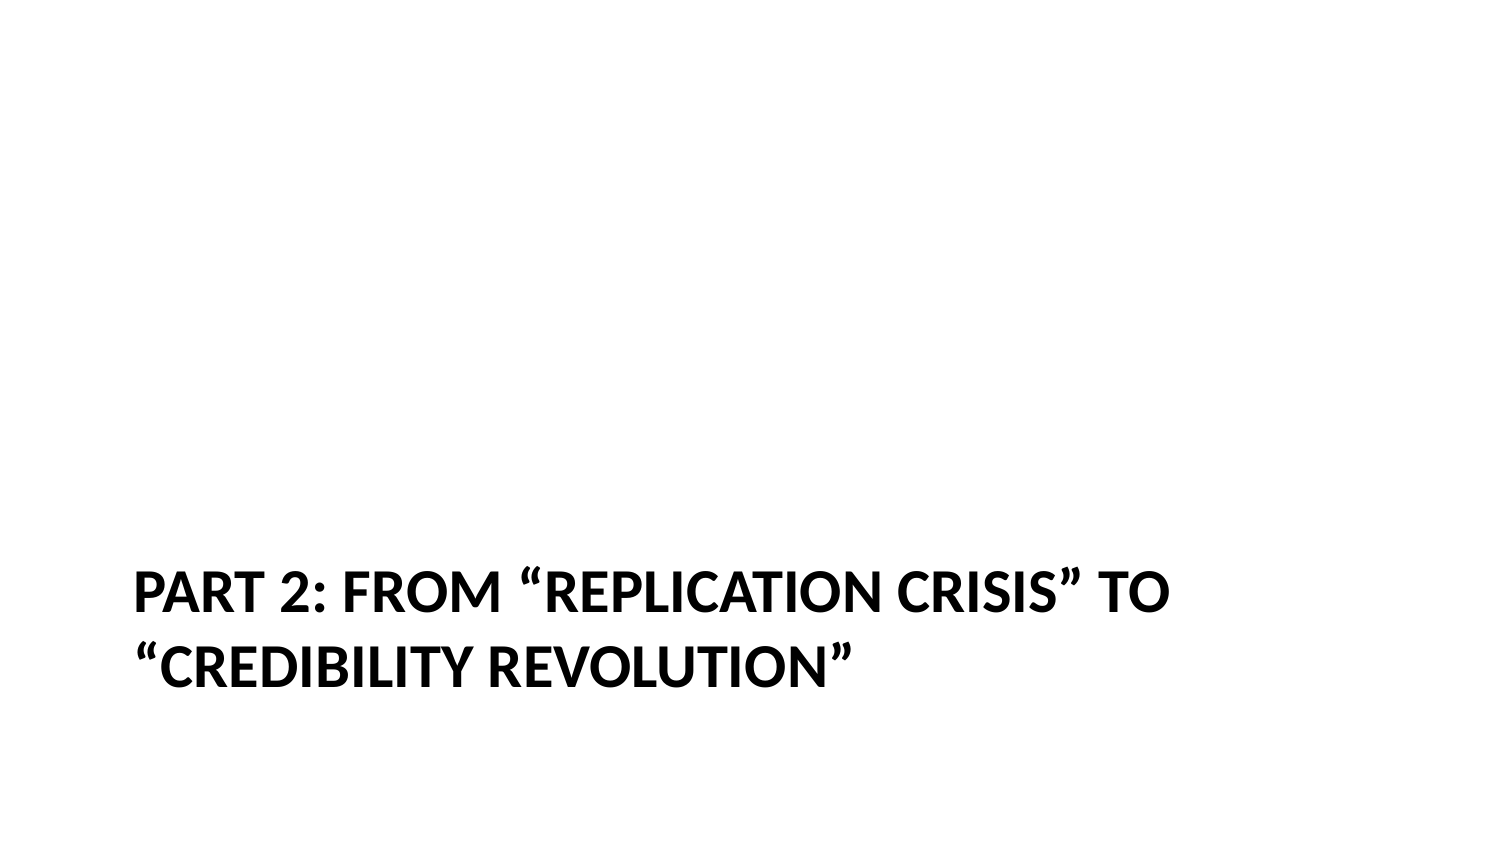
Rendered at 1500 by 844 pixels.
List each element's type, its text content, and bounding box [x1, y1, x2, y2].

title Part 2: From “Replication Crisis” to “Credibility Revolution” [118, 542, 1394, 710]
